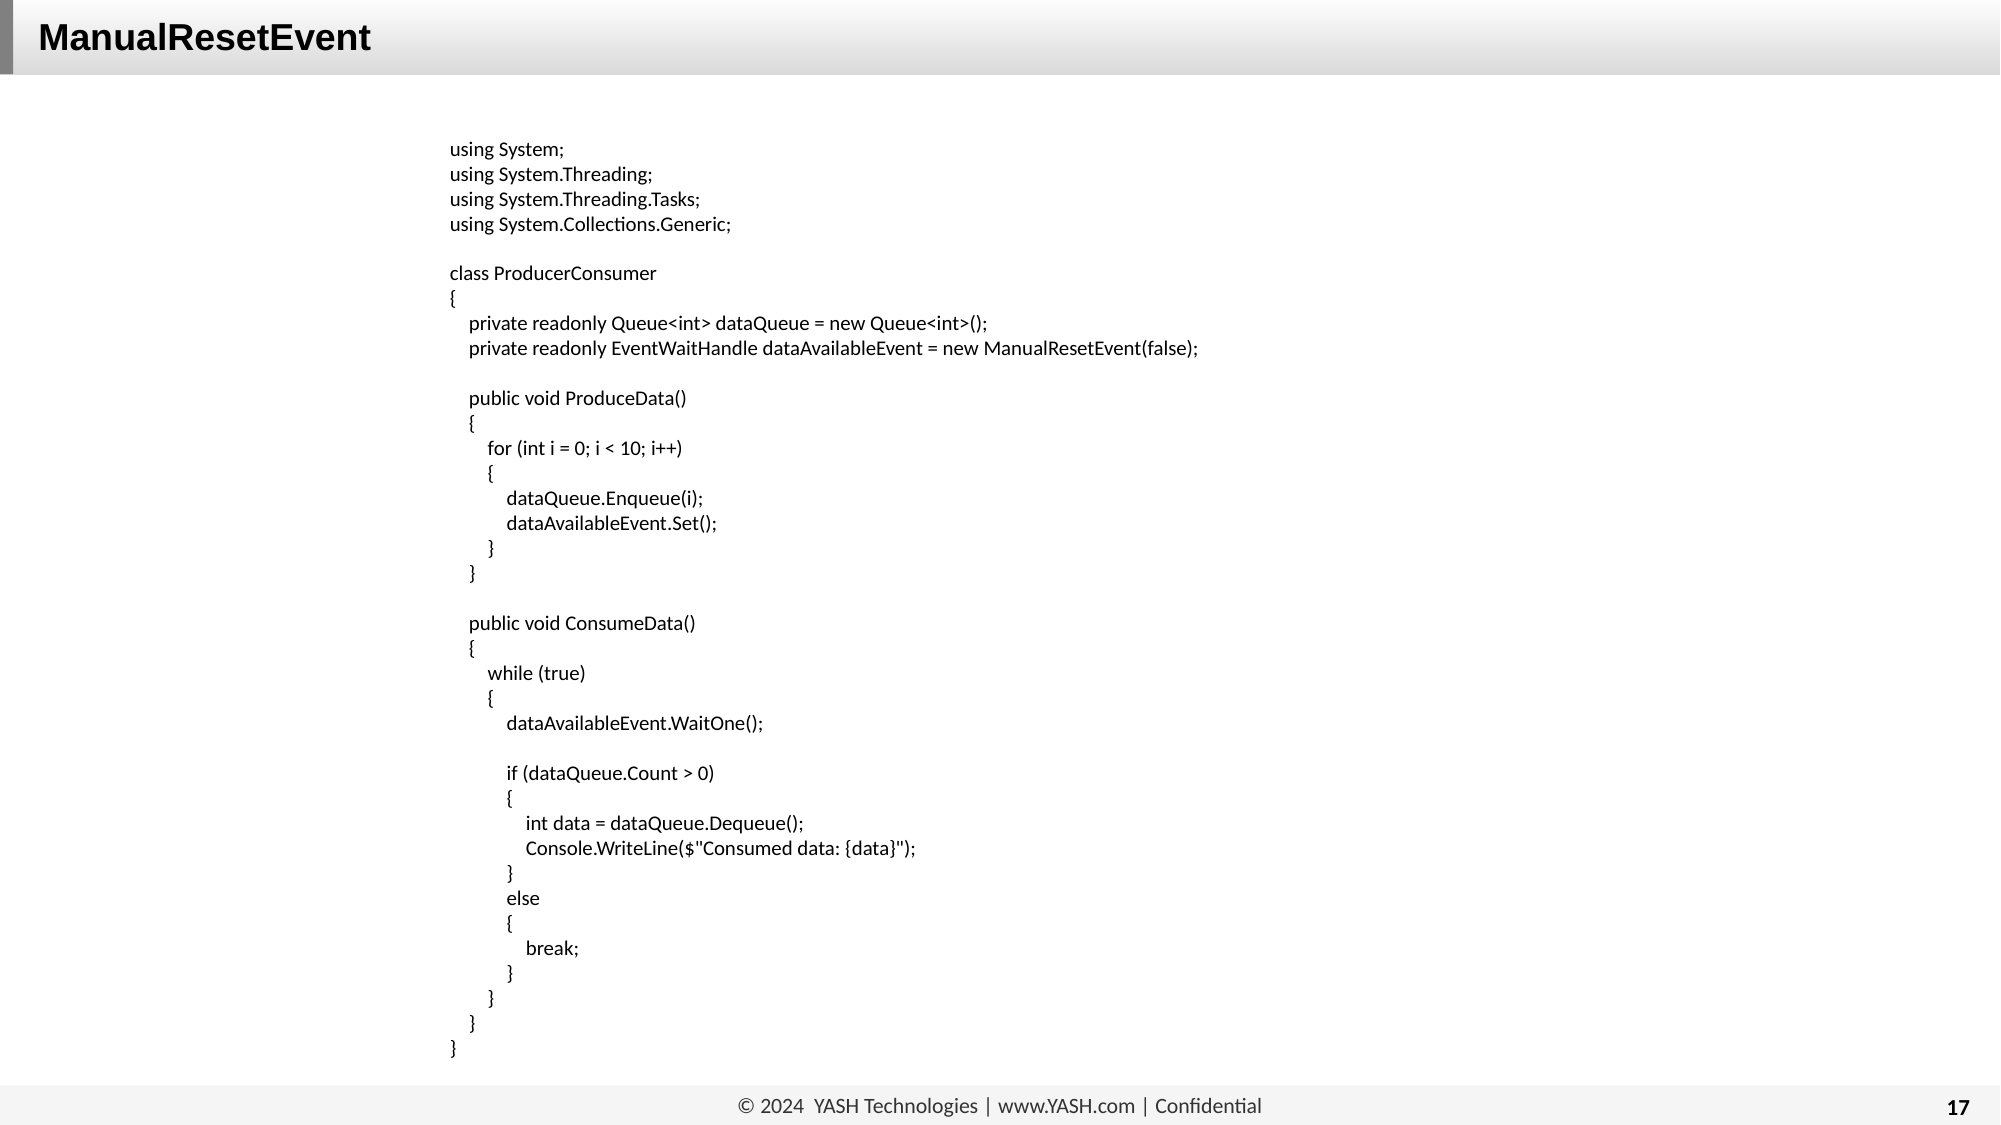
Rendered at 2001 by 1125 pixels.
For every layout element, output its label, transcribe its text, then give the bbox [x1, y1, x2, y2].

text_box using System; using System.Threading; using System.Threading.Tasks; using System.Collections.Generic; class ProducerConsumer { private readonly Queue<int> dataQueue = new Queue<int>(); private readonly EventWaitHandle dataAvailableEvent = new ManualResetEvent(false); public void ProduceData() { for (int i = 0; i < 10; i++) { dataQueue.Enqueue(i); dataAvailableEvent.Set(); } } public void ConsumeData() { while (true) { dataAvailableEvent.WaitOne(); if (dataQueue.Count > 0) { int data = dataQueue.Dequeue(); Console.WriteLine($"Consumed data: {data}"); } else { break; } } } } [435, 127, 1855, 1117]
list ManualResetEvent [23, 0, 435, 362]
